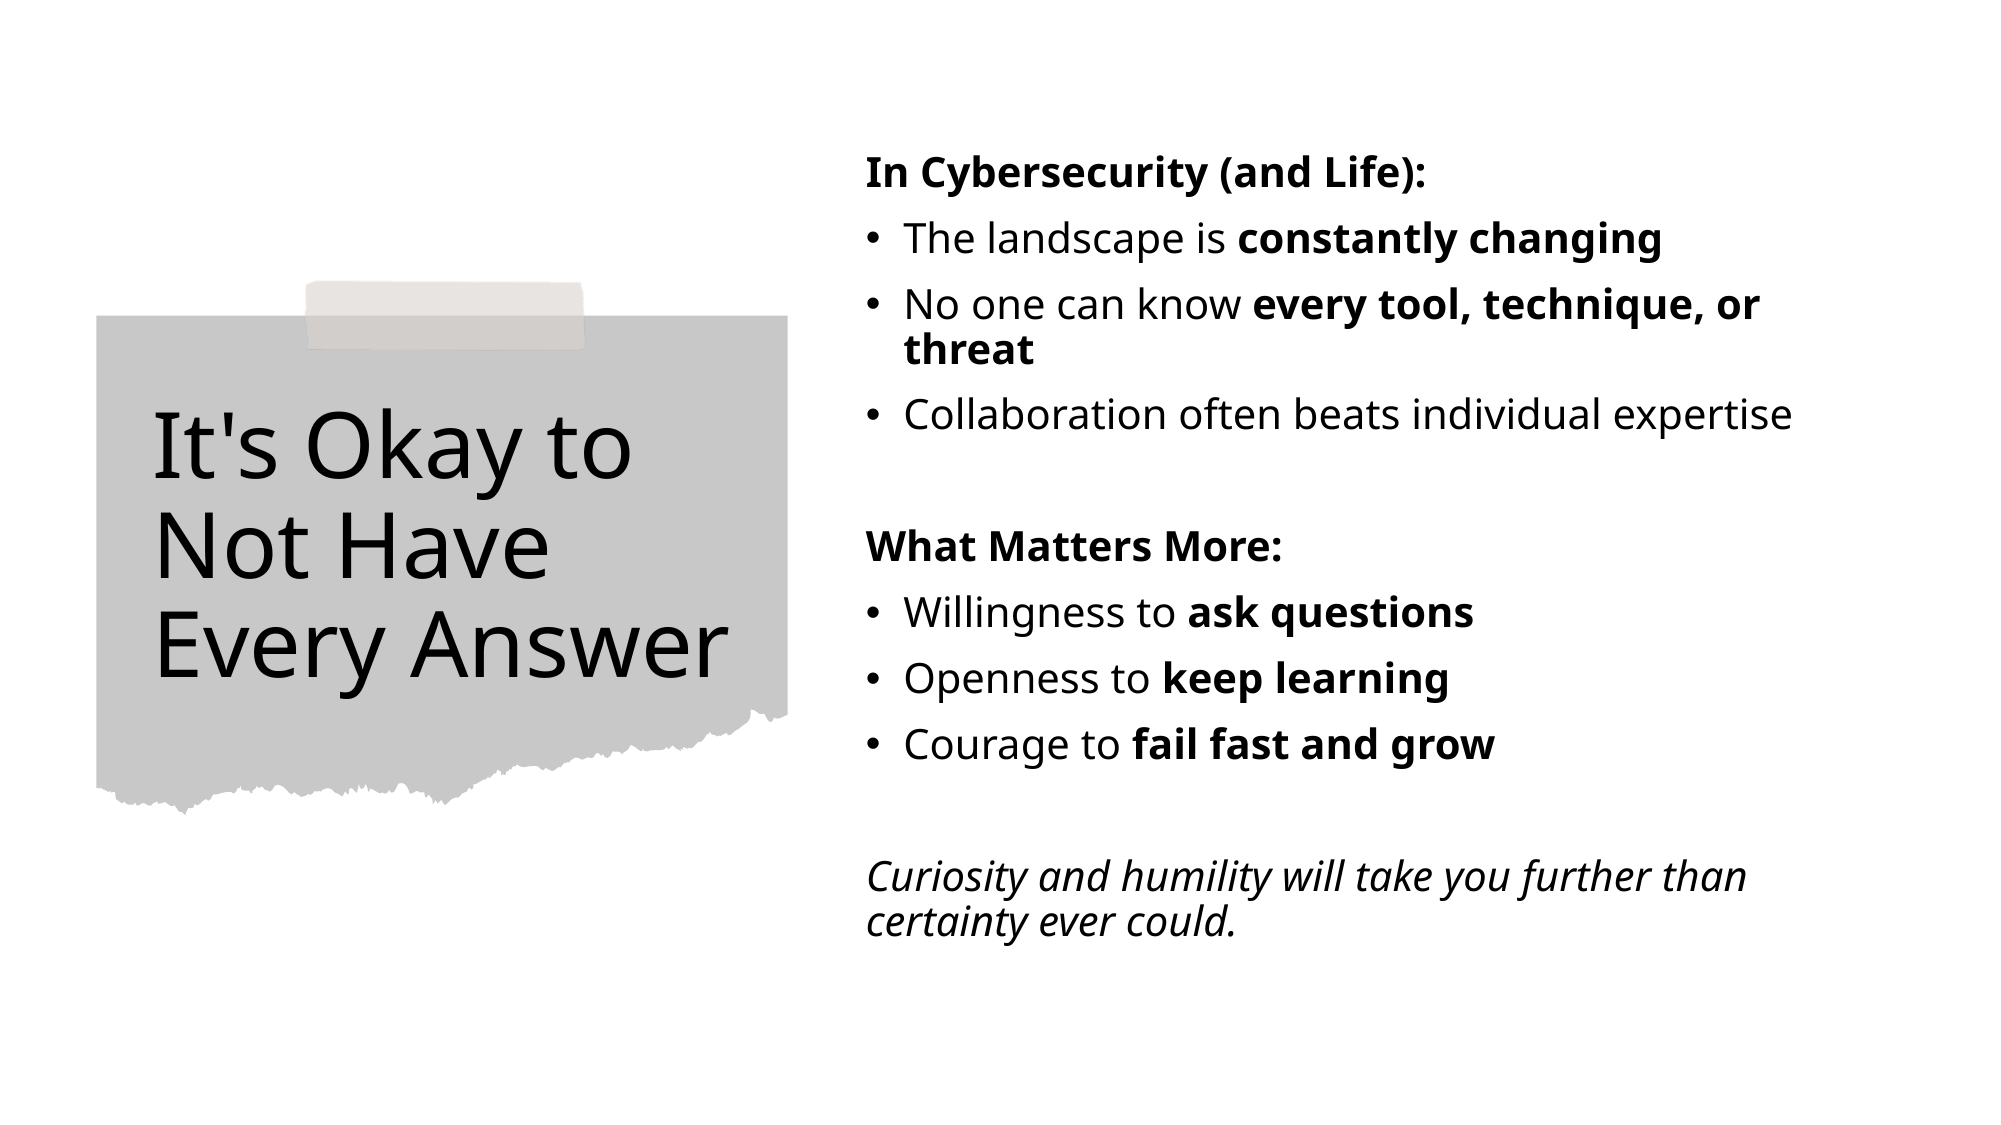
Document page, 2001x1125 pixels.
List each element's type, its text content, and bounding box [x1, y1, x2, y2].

list In Cybersecurity (and Life): The landscape is constantly changing No one can know every tool, technique, or threat Collaboration often beats individual expertise What Matters More: Willingness to ask questions Openness to keep learning Courage to fail fast and grow Curiosity and humility will take you further than certainty ever could. [850, 91, 1863, 1006]
text_box [94, 313, 137, 807]
title It's Okay to Not Have Every Answer [137, 91, 820, 1006]
